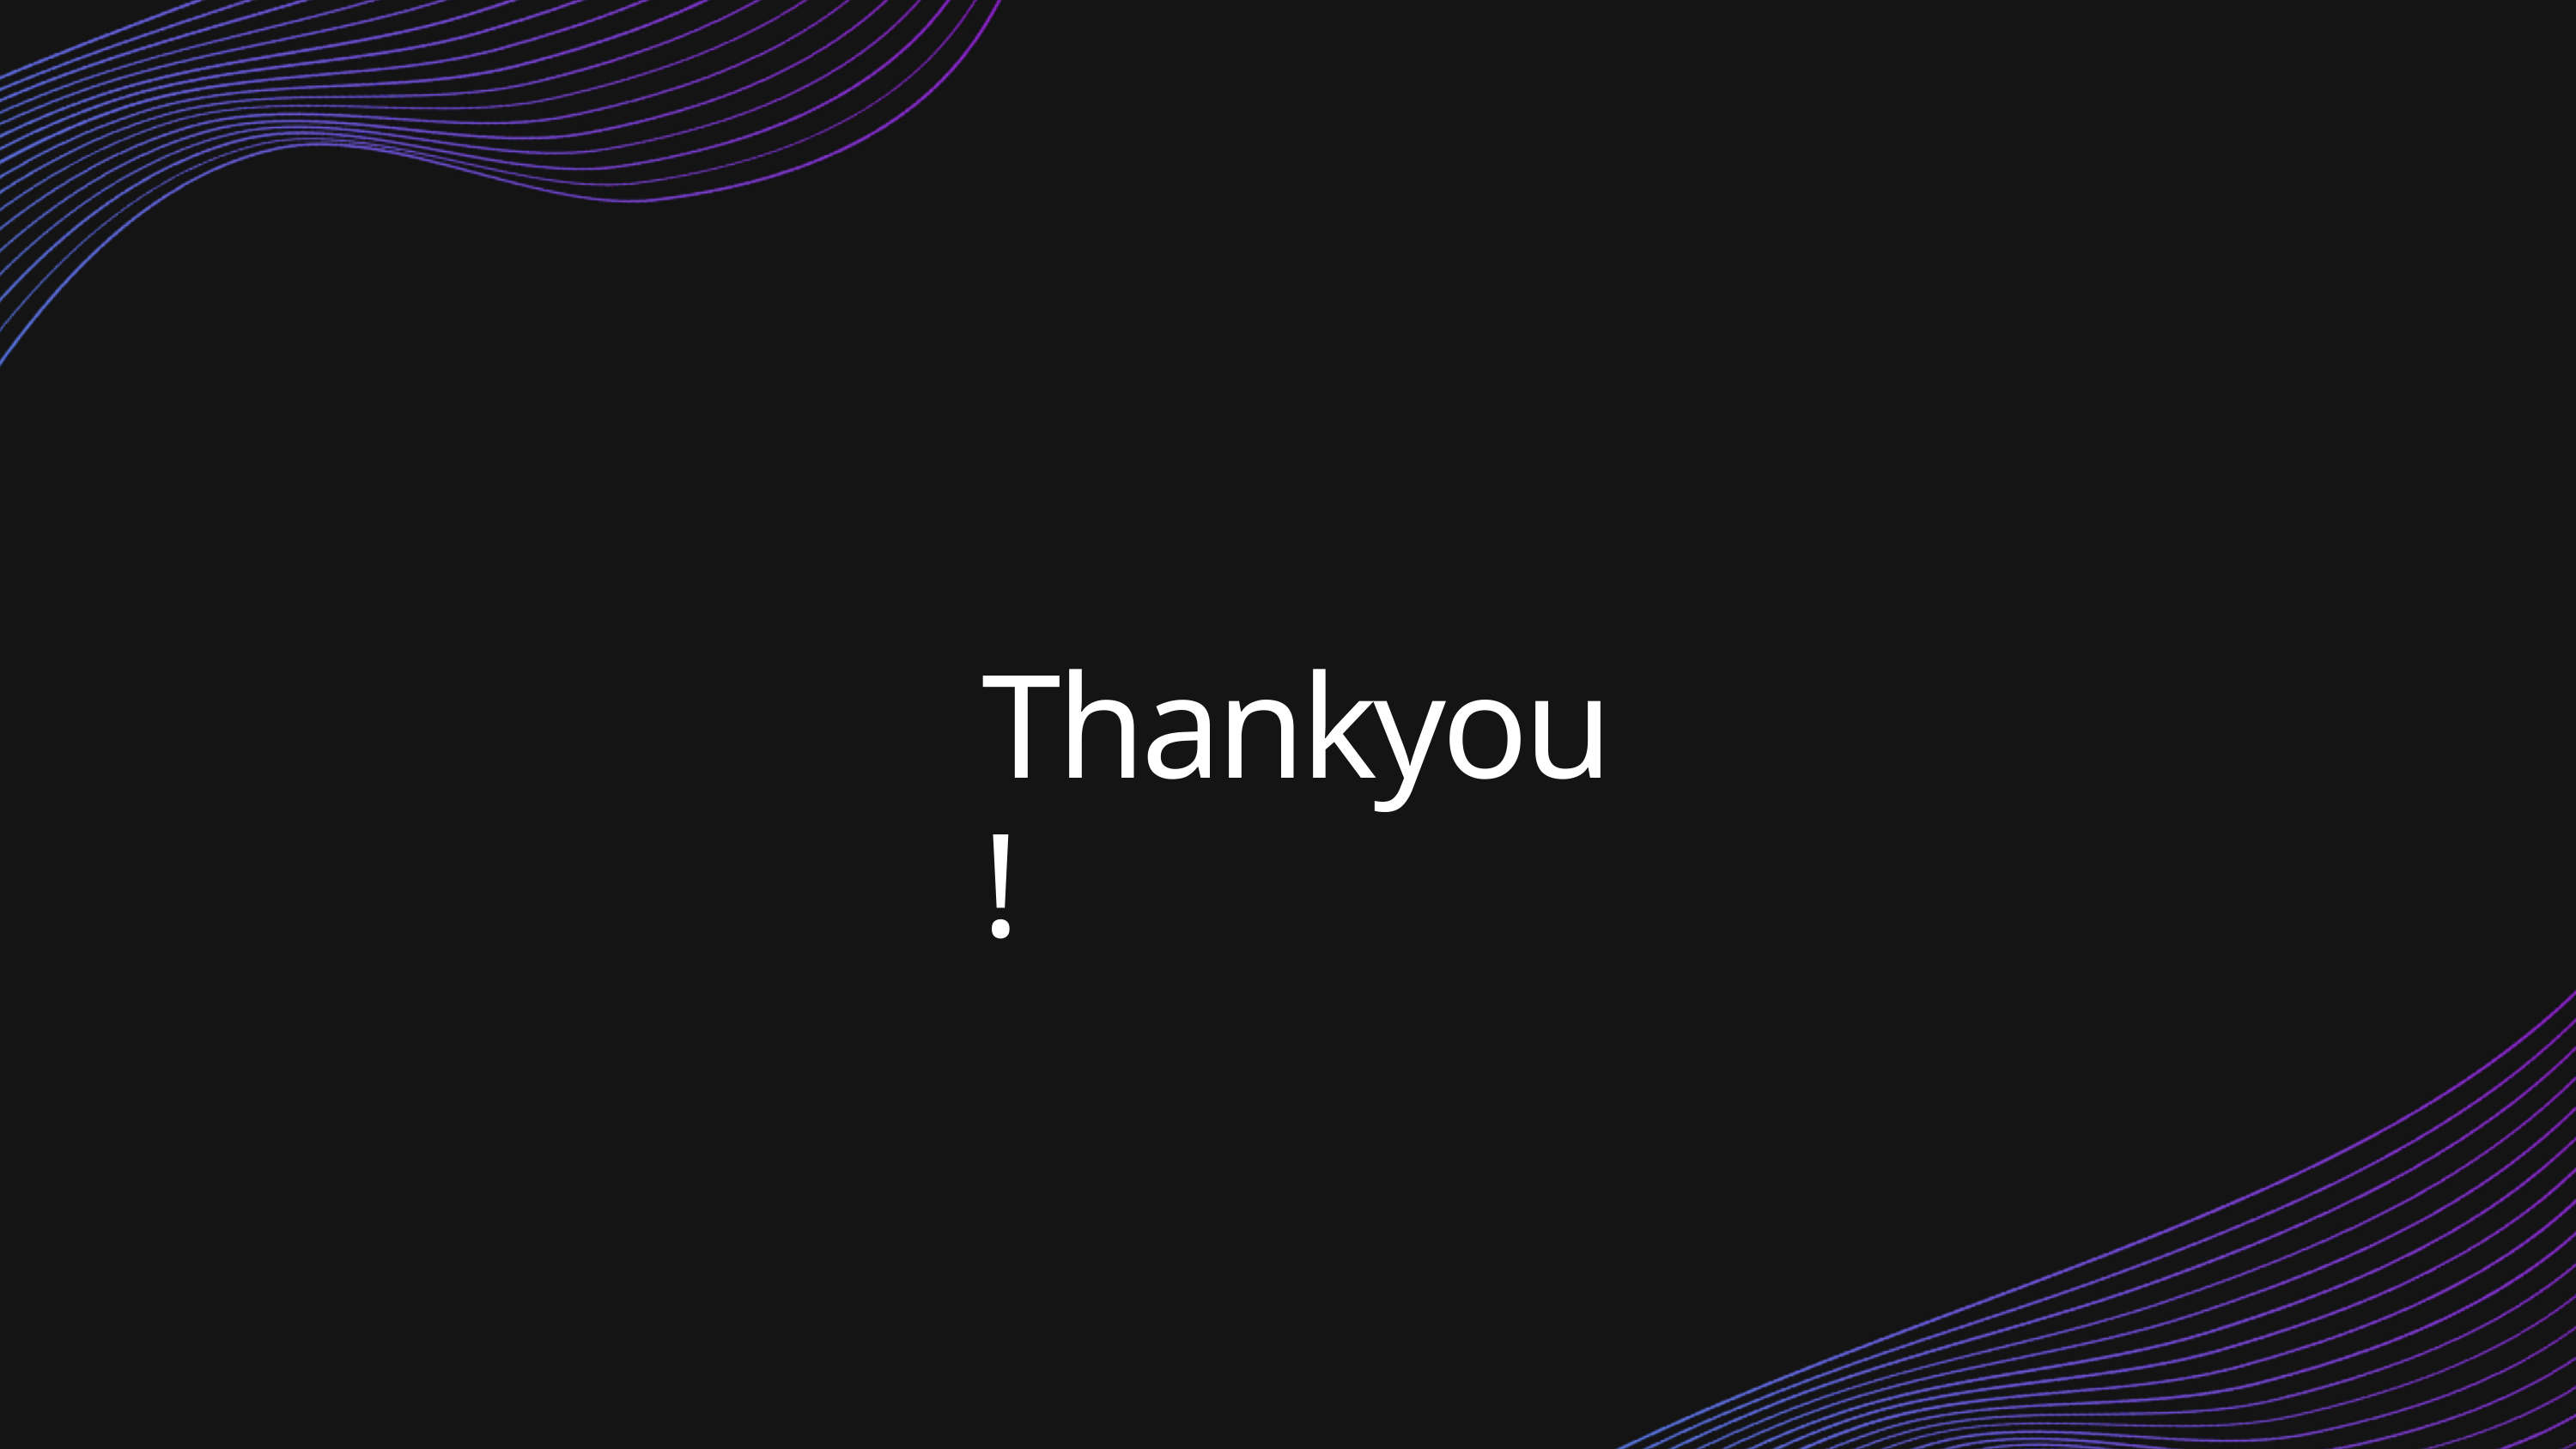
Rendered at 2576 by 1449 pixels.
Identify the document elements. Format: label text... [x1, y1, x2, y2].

text_box Thankyou! [981, 647, 1621, 966]
picture [0, 0, 1487, 776]
picture [767, 690, 2576, 1449]
